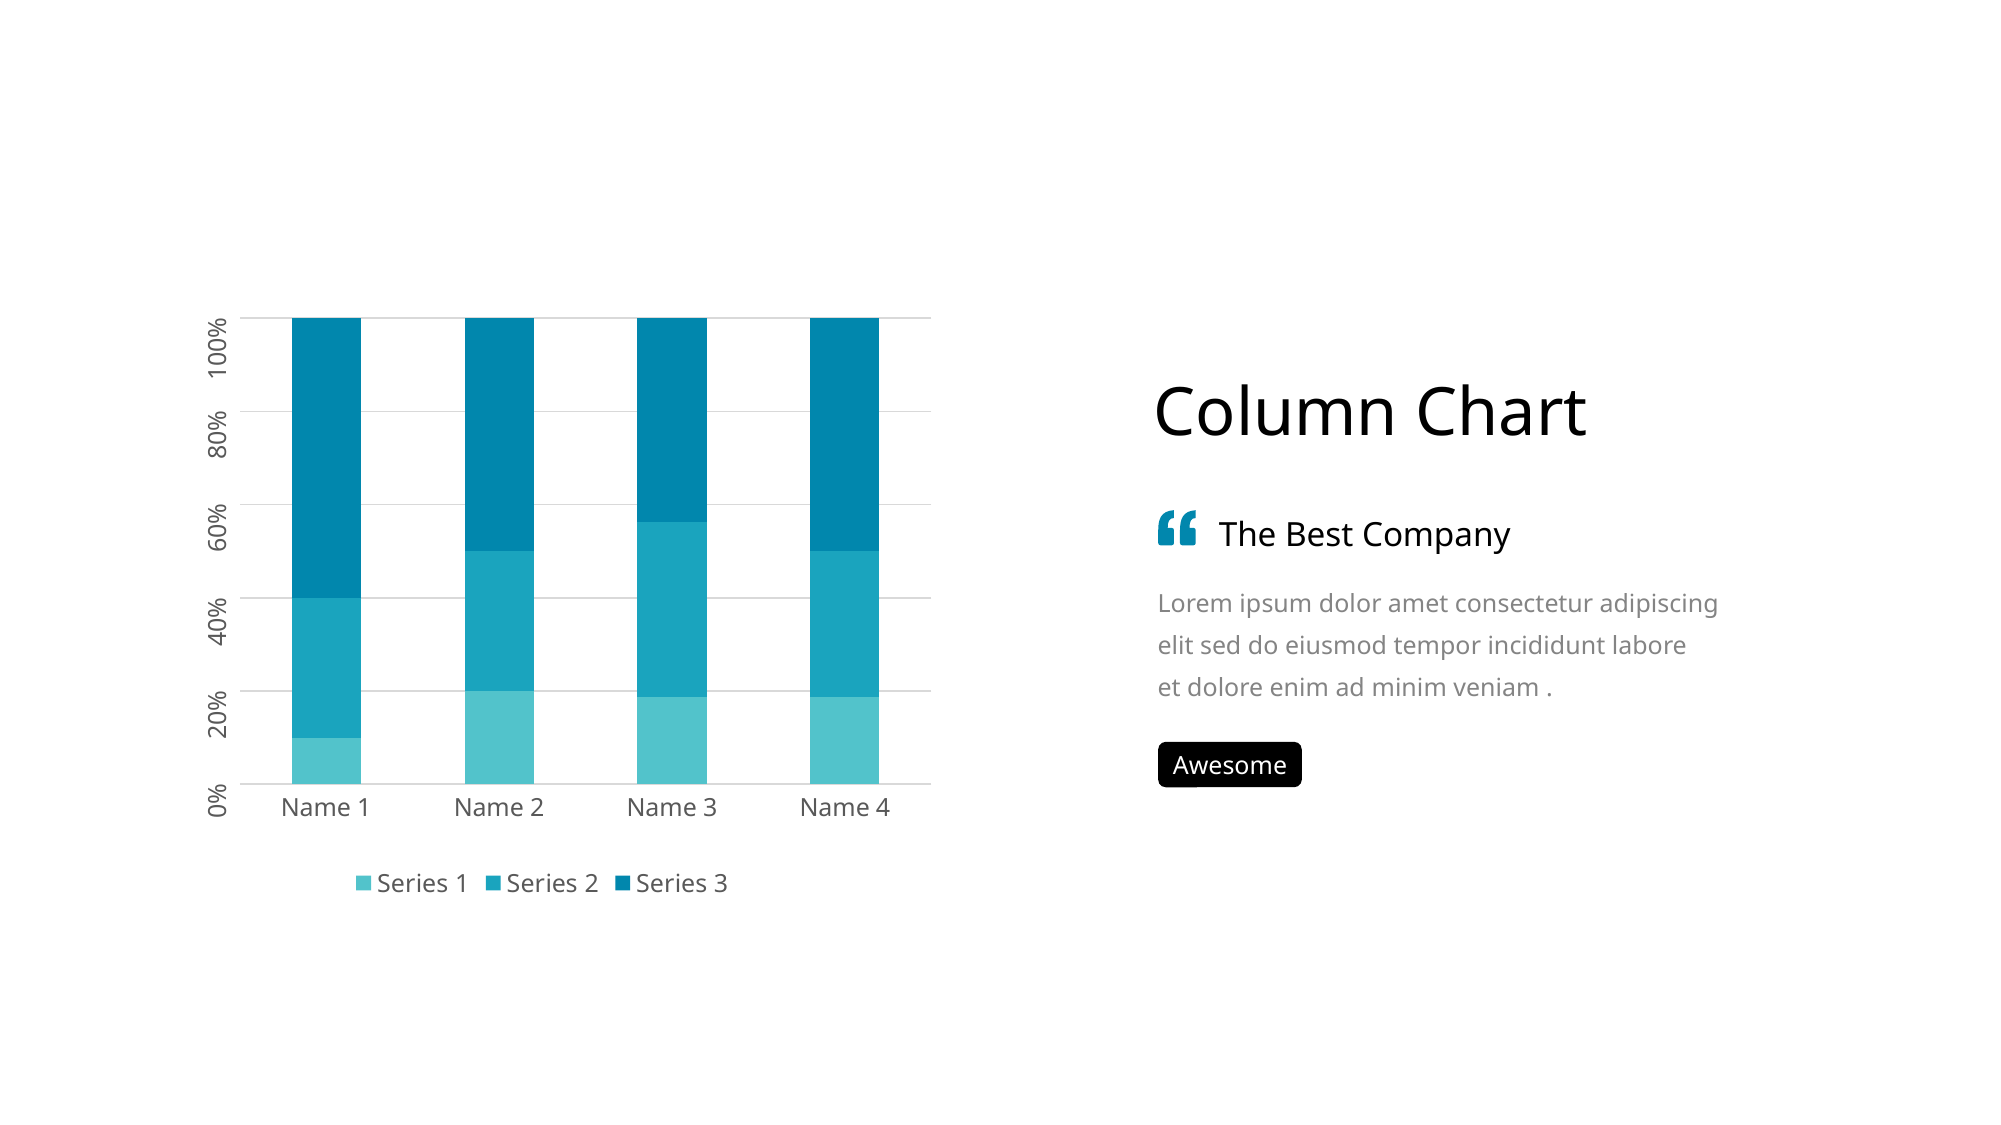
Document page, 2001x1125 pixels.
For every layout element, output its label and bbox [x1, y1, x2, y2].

chart [131, 297, 954, 907]
text_box [1138, 361, 1813, 788]
